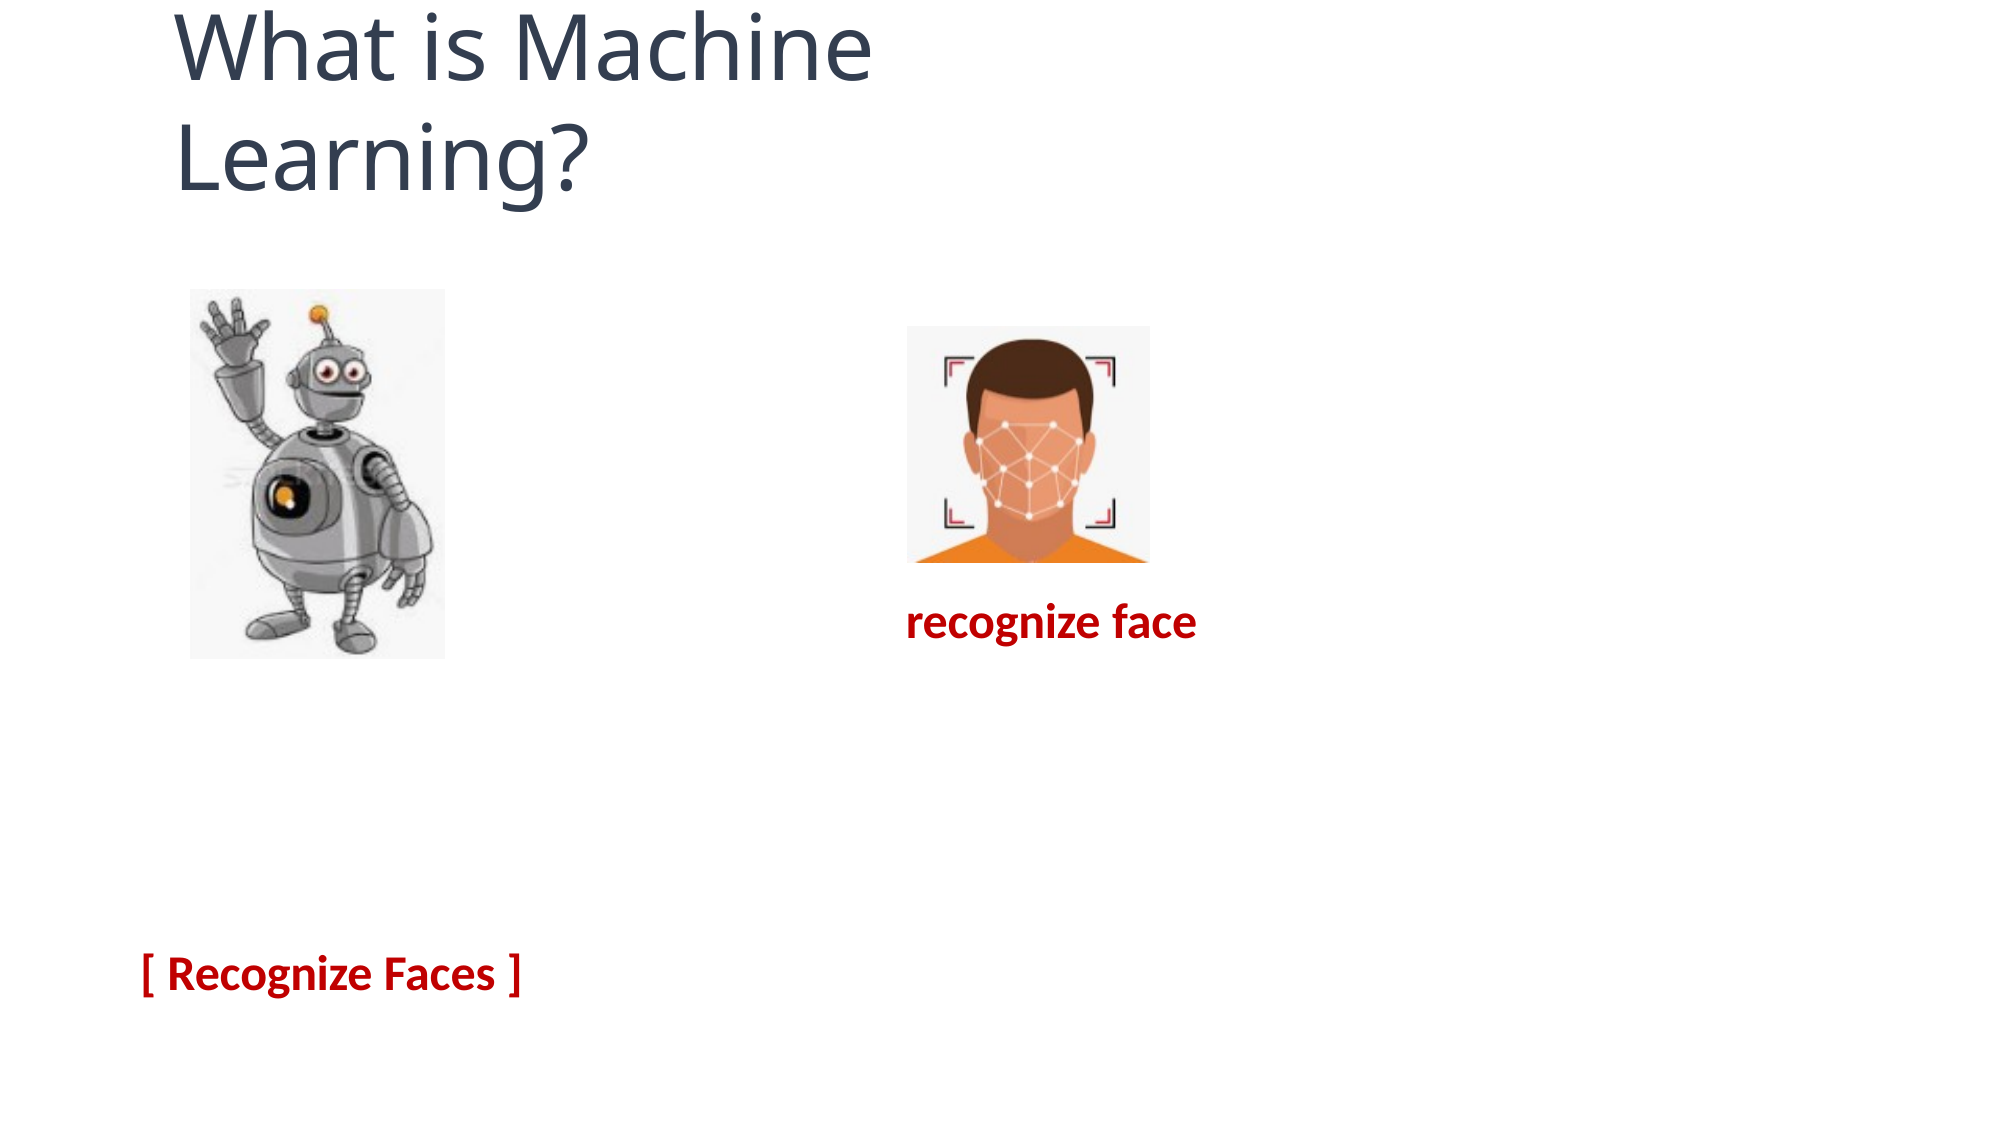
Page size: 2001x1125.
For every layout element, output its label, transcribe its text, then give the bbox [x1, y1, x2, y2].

text_box recognize face [903, 586, 1202, 649]
picture [190, 289, 445, 659]
text_box [ Recognize Faces ] [137, 938, 528, 1001]
title What is Machine Learning? [171, 0, 1157, 209]
picture [906, 326, 1150, 563]
